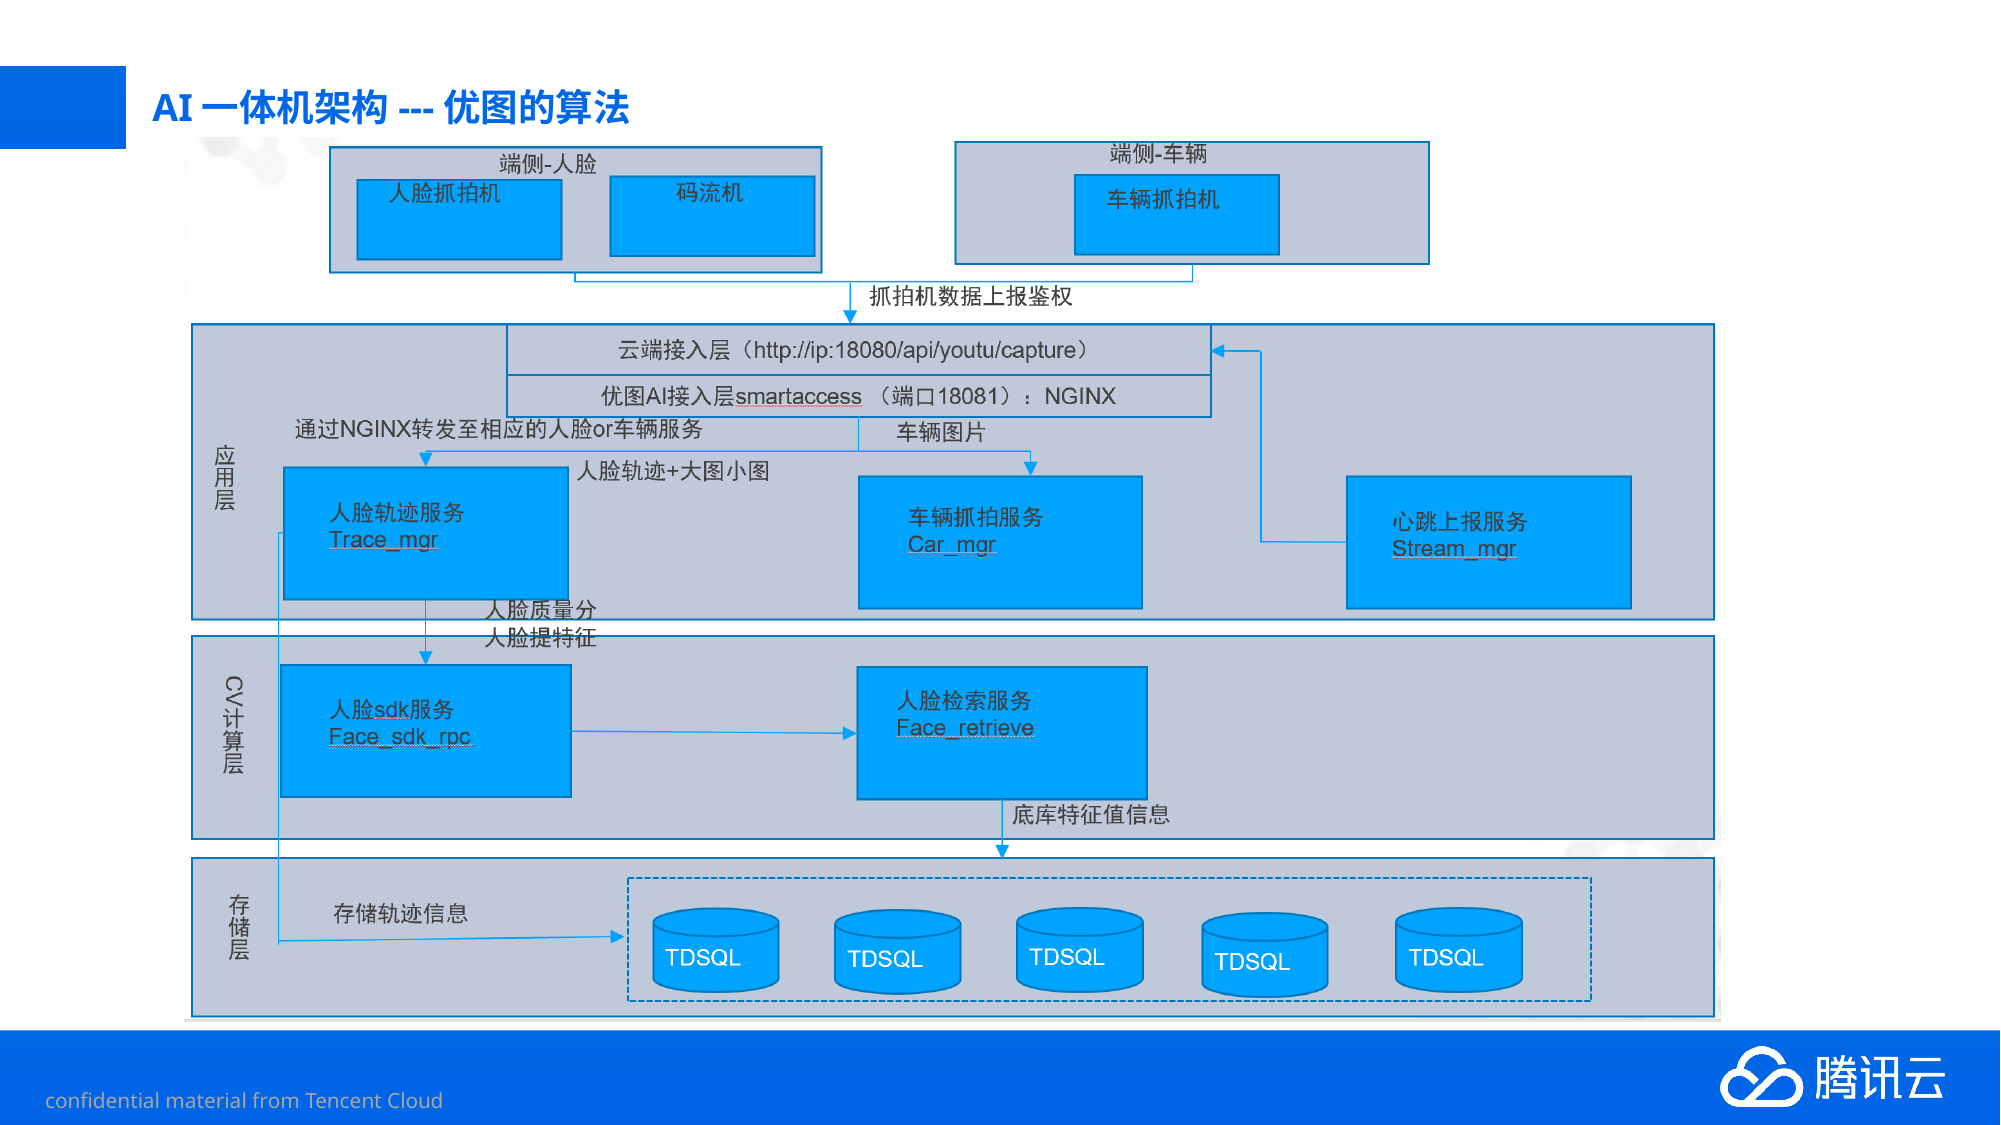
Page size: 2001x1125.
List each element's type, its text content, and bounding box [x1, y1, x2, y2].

picture [0, 66, 126, 149]
picture [184, 137, 1721, 1022]
text_box AI一体机架构---优图的算法 [137, 76, 1154, 137]
picture [1720, 1046, 1945, 1107]
